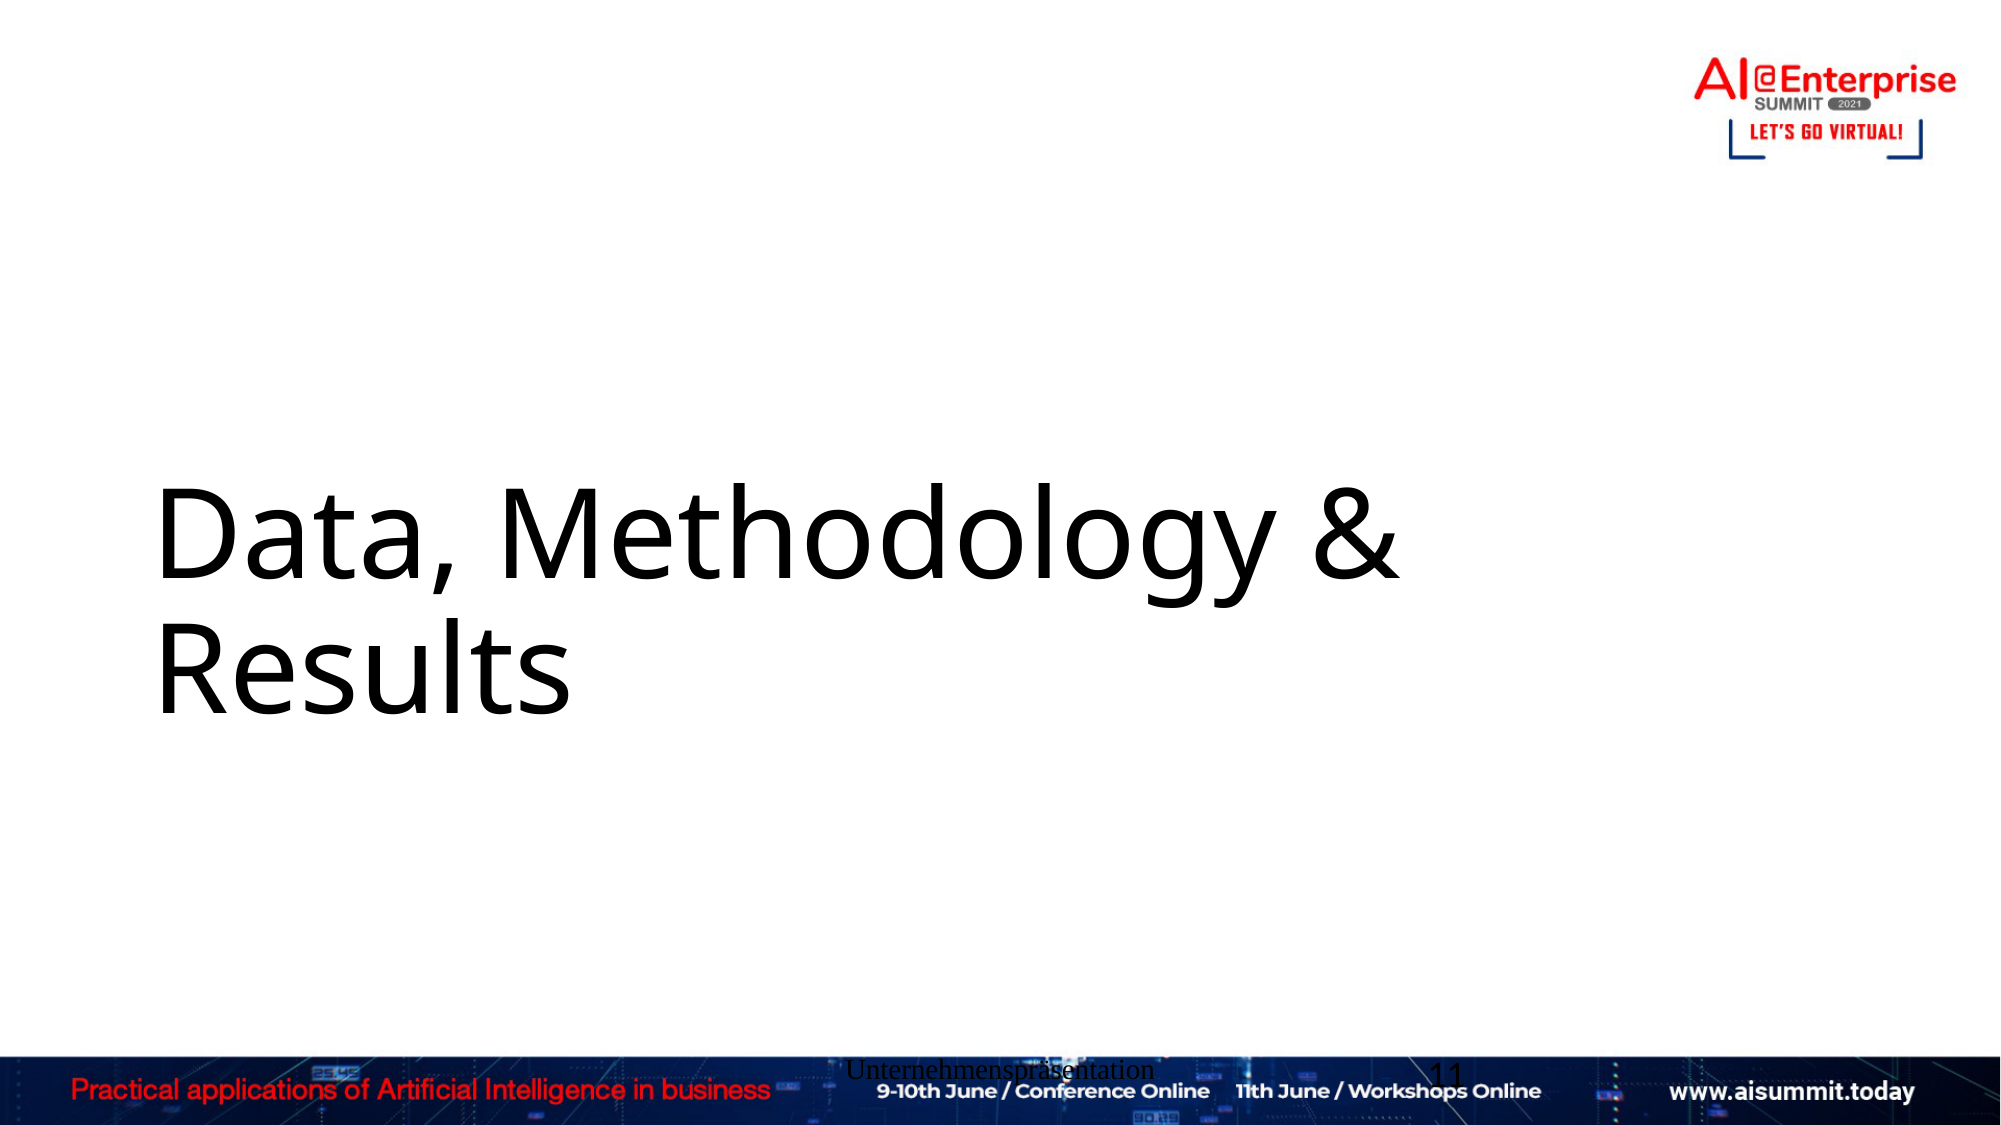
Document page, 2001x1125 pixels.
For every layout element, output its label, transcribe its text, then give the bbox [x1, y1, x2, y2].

picture [0, 0, 2001, 1125]
footer Unternehmenspräsentation [662, 1042, 1338, 1103]
slide_number 11 [1412, 1042, 1863, 1103]
title Data, Methodology & Results [136, 280, 1862, 749]
